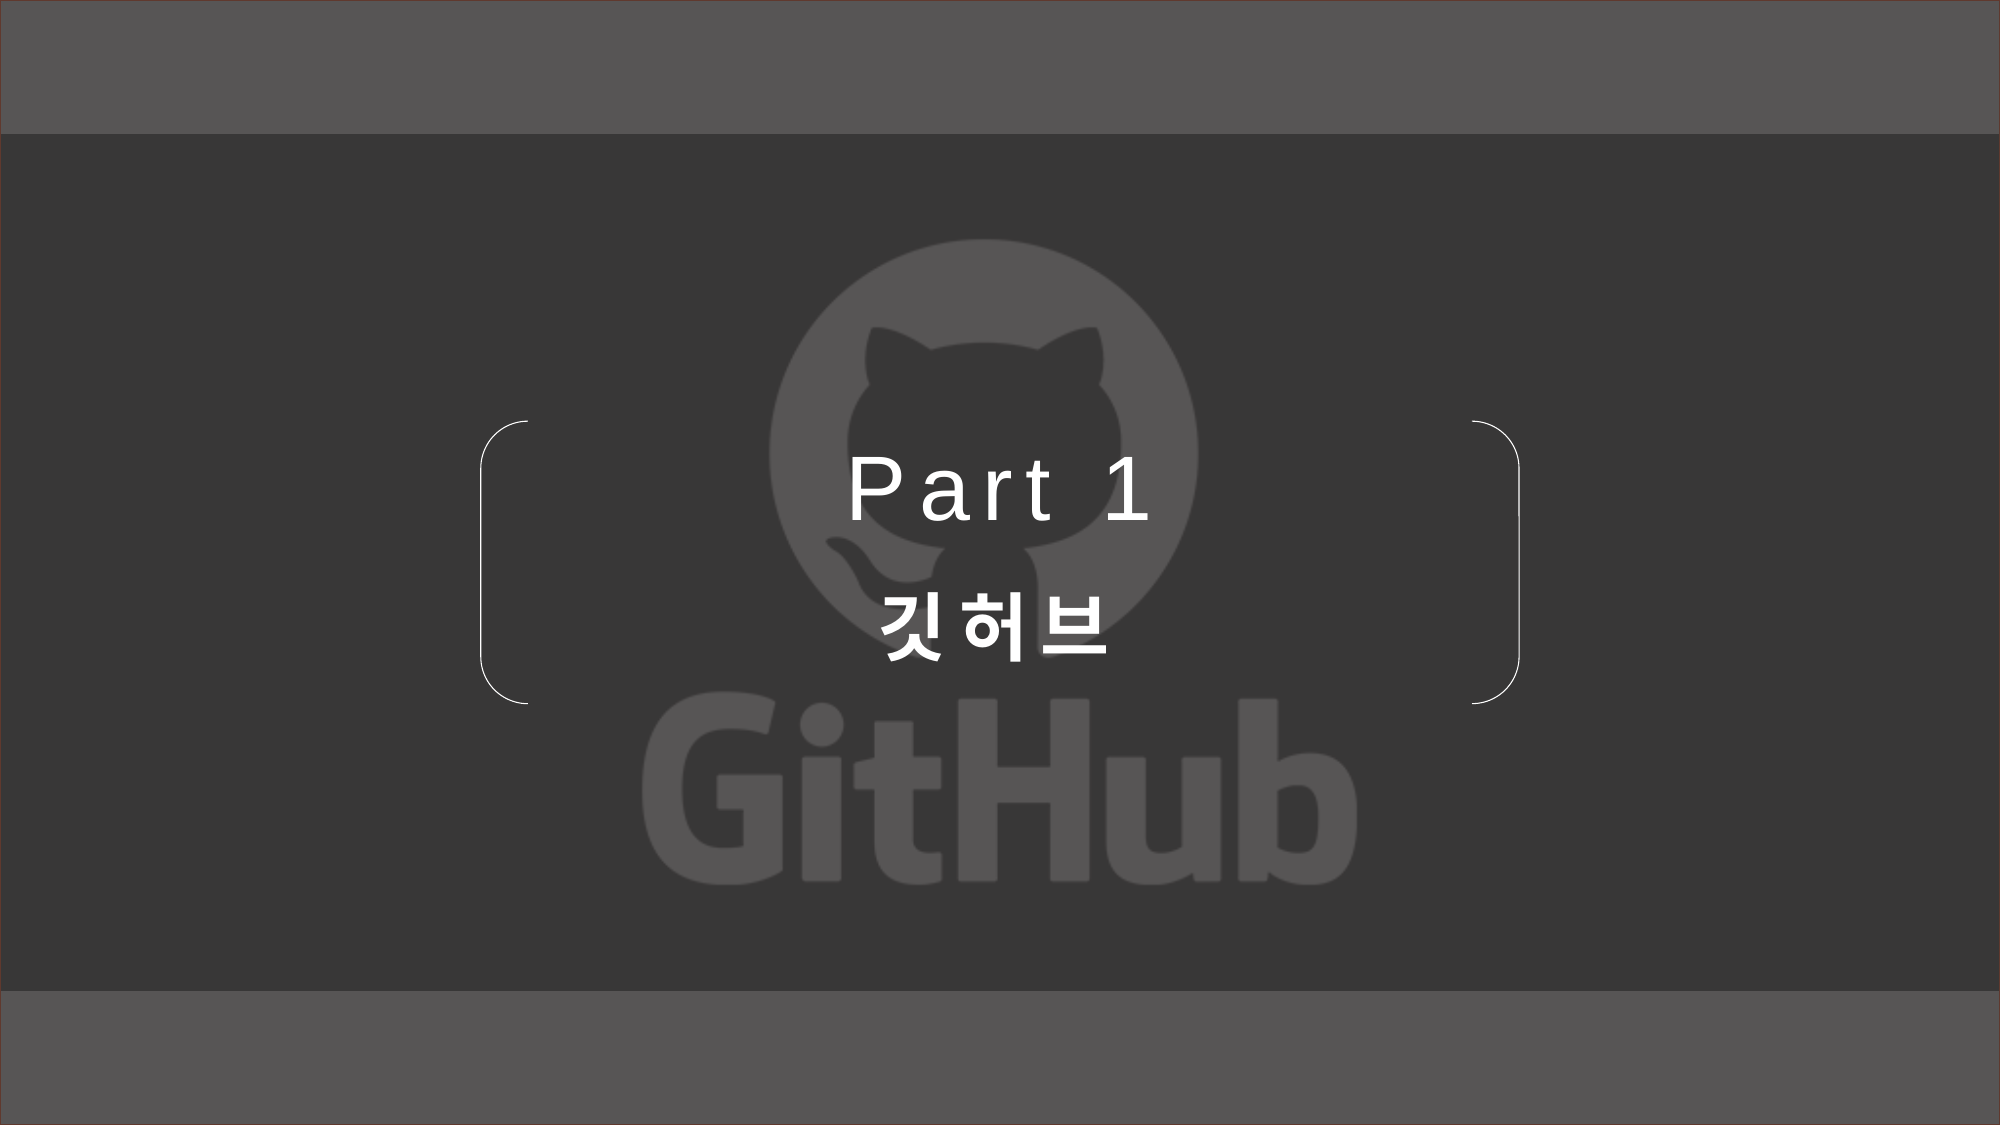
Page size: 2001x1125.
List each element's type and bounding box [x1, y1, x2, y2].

picture [0, 134, 2000, 991]
text_box [0, 0, 2000, 134]
text_box [0, 991, 2000, 1125]
